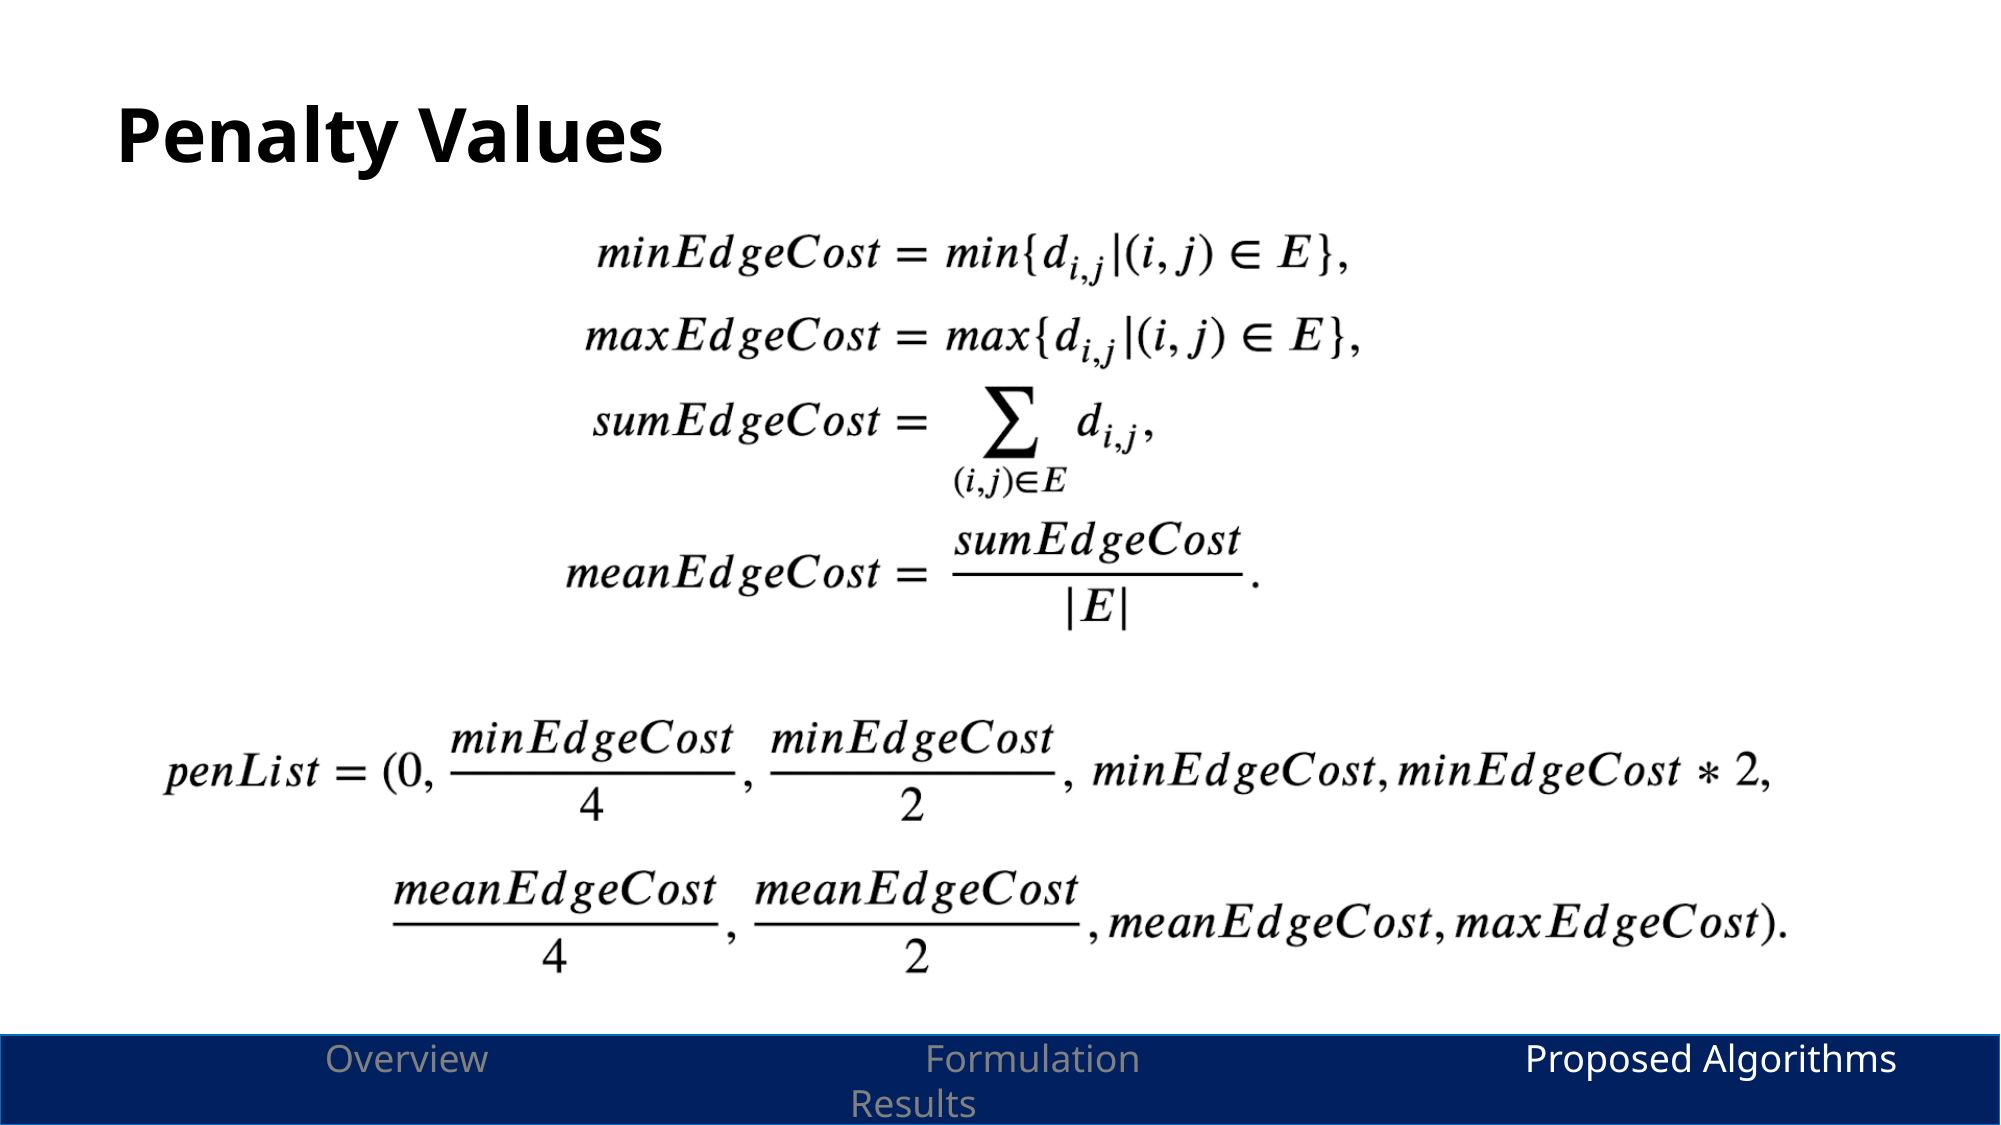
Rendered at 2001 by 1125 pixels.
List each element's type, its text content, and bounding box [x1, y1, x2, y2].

text_box Overview Formulation Proposed Algorithms Results [0, 1034, 2000, 1125]
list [539, 222, 1409, 646]
picture [136, 698, 1795, 843]
title Penalty Values [100, 90, 1849, 276]
picture [371, 852, 1818, 996]
